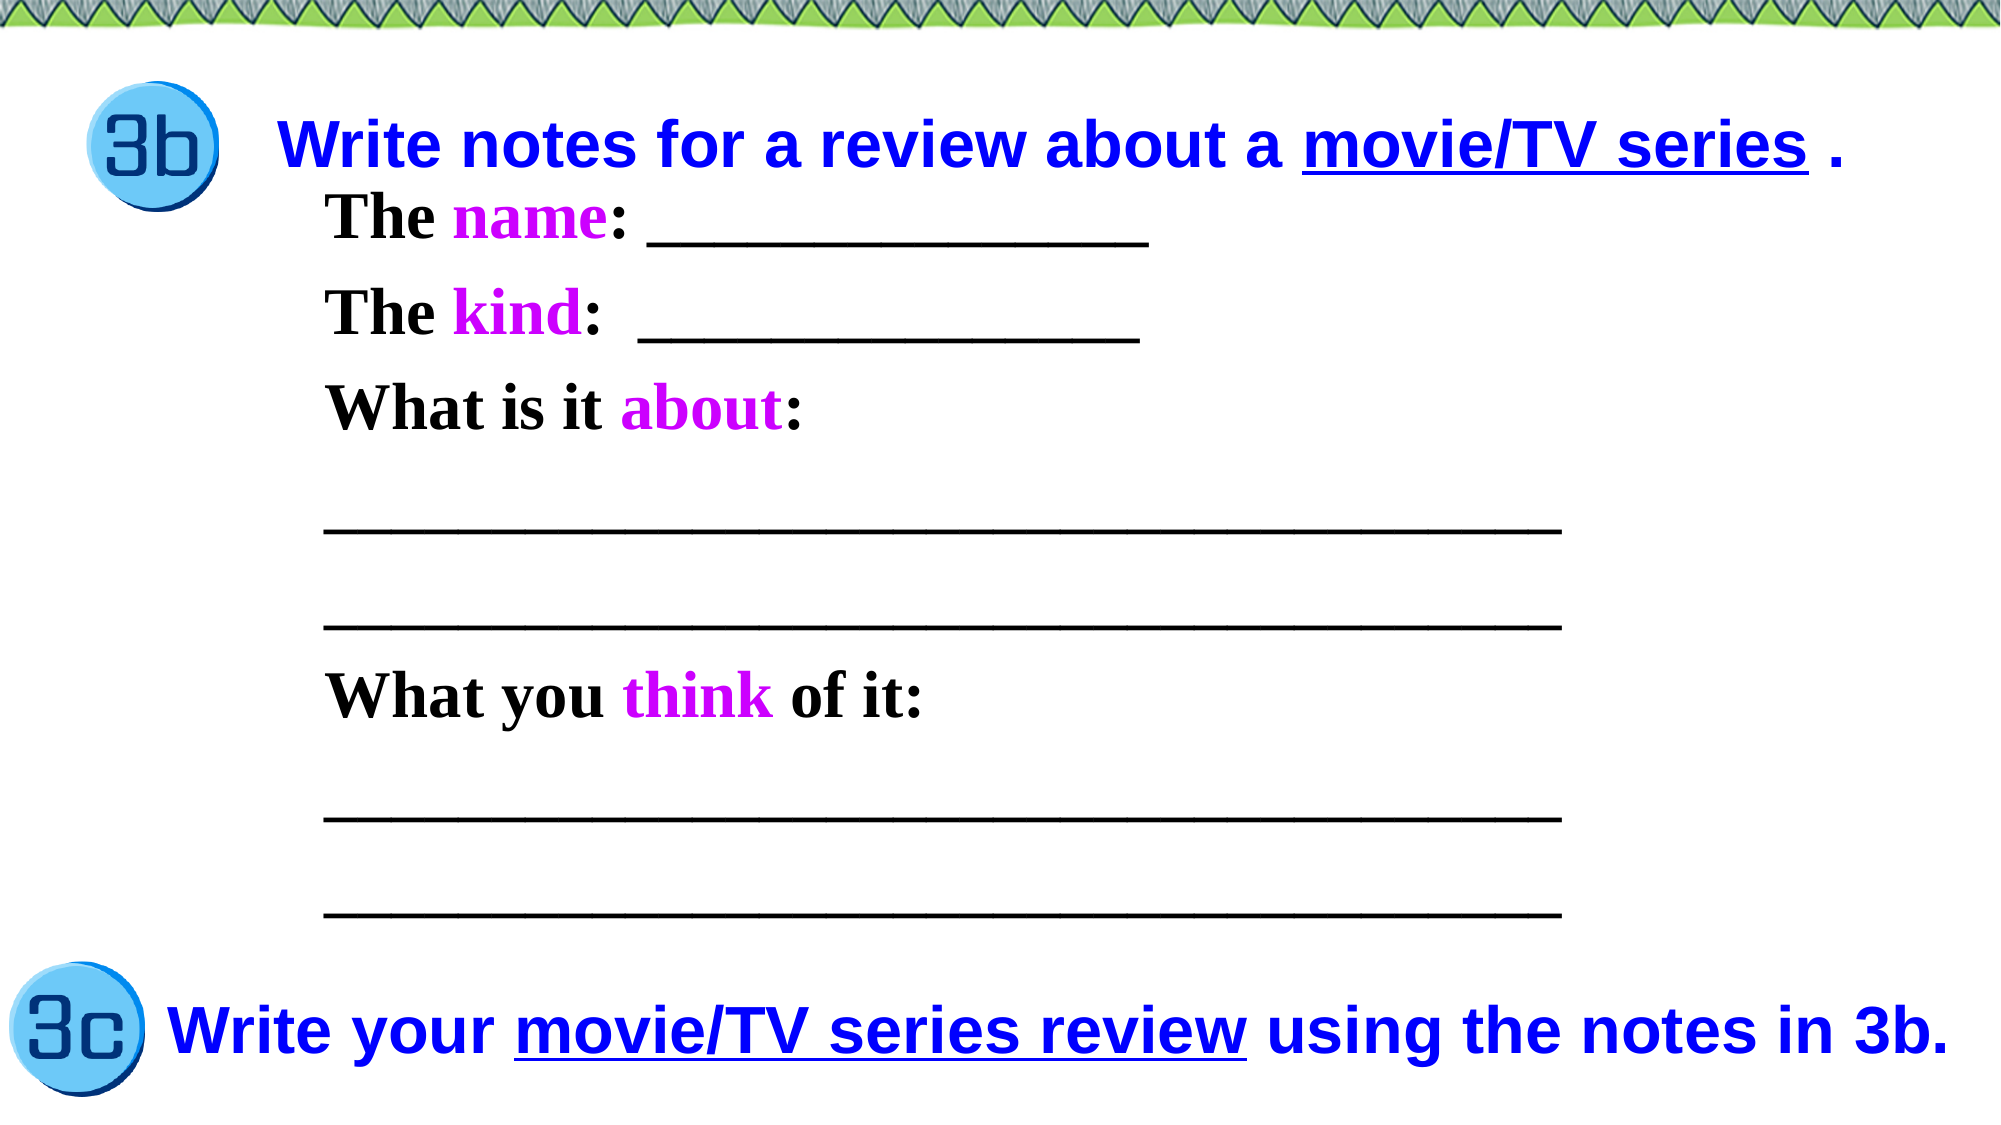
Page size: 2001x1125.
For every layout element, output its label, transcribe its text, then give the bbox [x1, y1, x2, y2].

text_box The name: _______________ The kind: _______________ What is it about: _____________________________________ _____________________________________ What you think of it: _____________________________________ _____________________________________ [310, 218, 1591, 924]
text_box Write notes for a review about a movie/TV series . [244, 64, 1976, 218]
picture [0, 0, 2001, 1125]
text_box Write your movie/TV series review using the notes in 3b. [152, 924, 1976, 1114]
